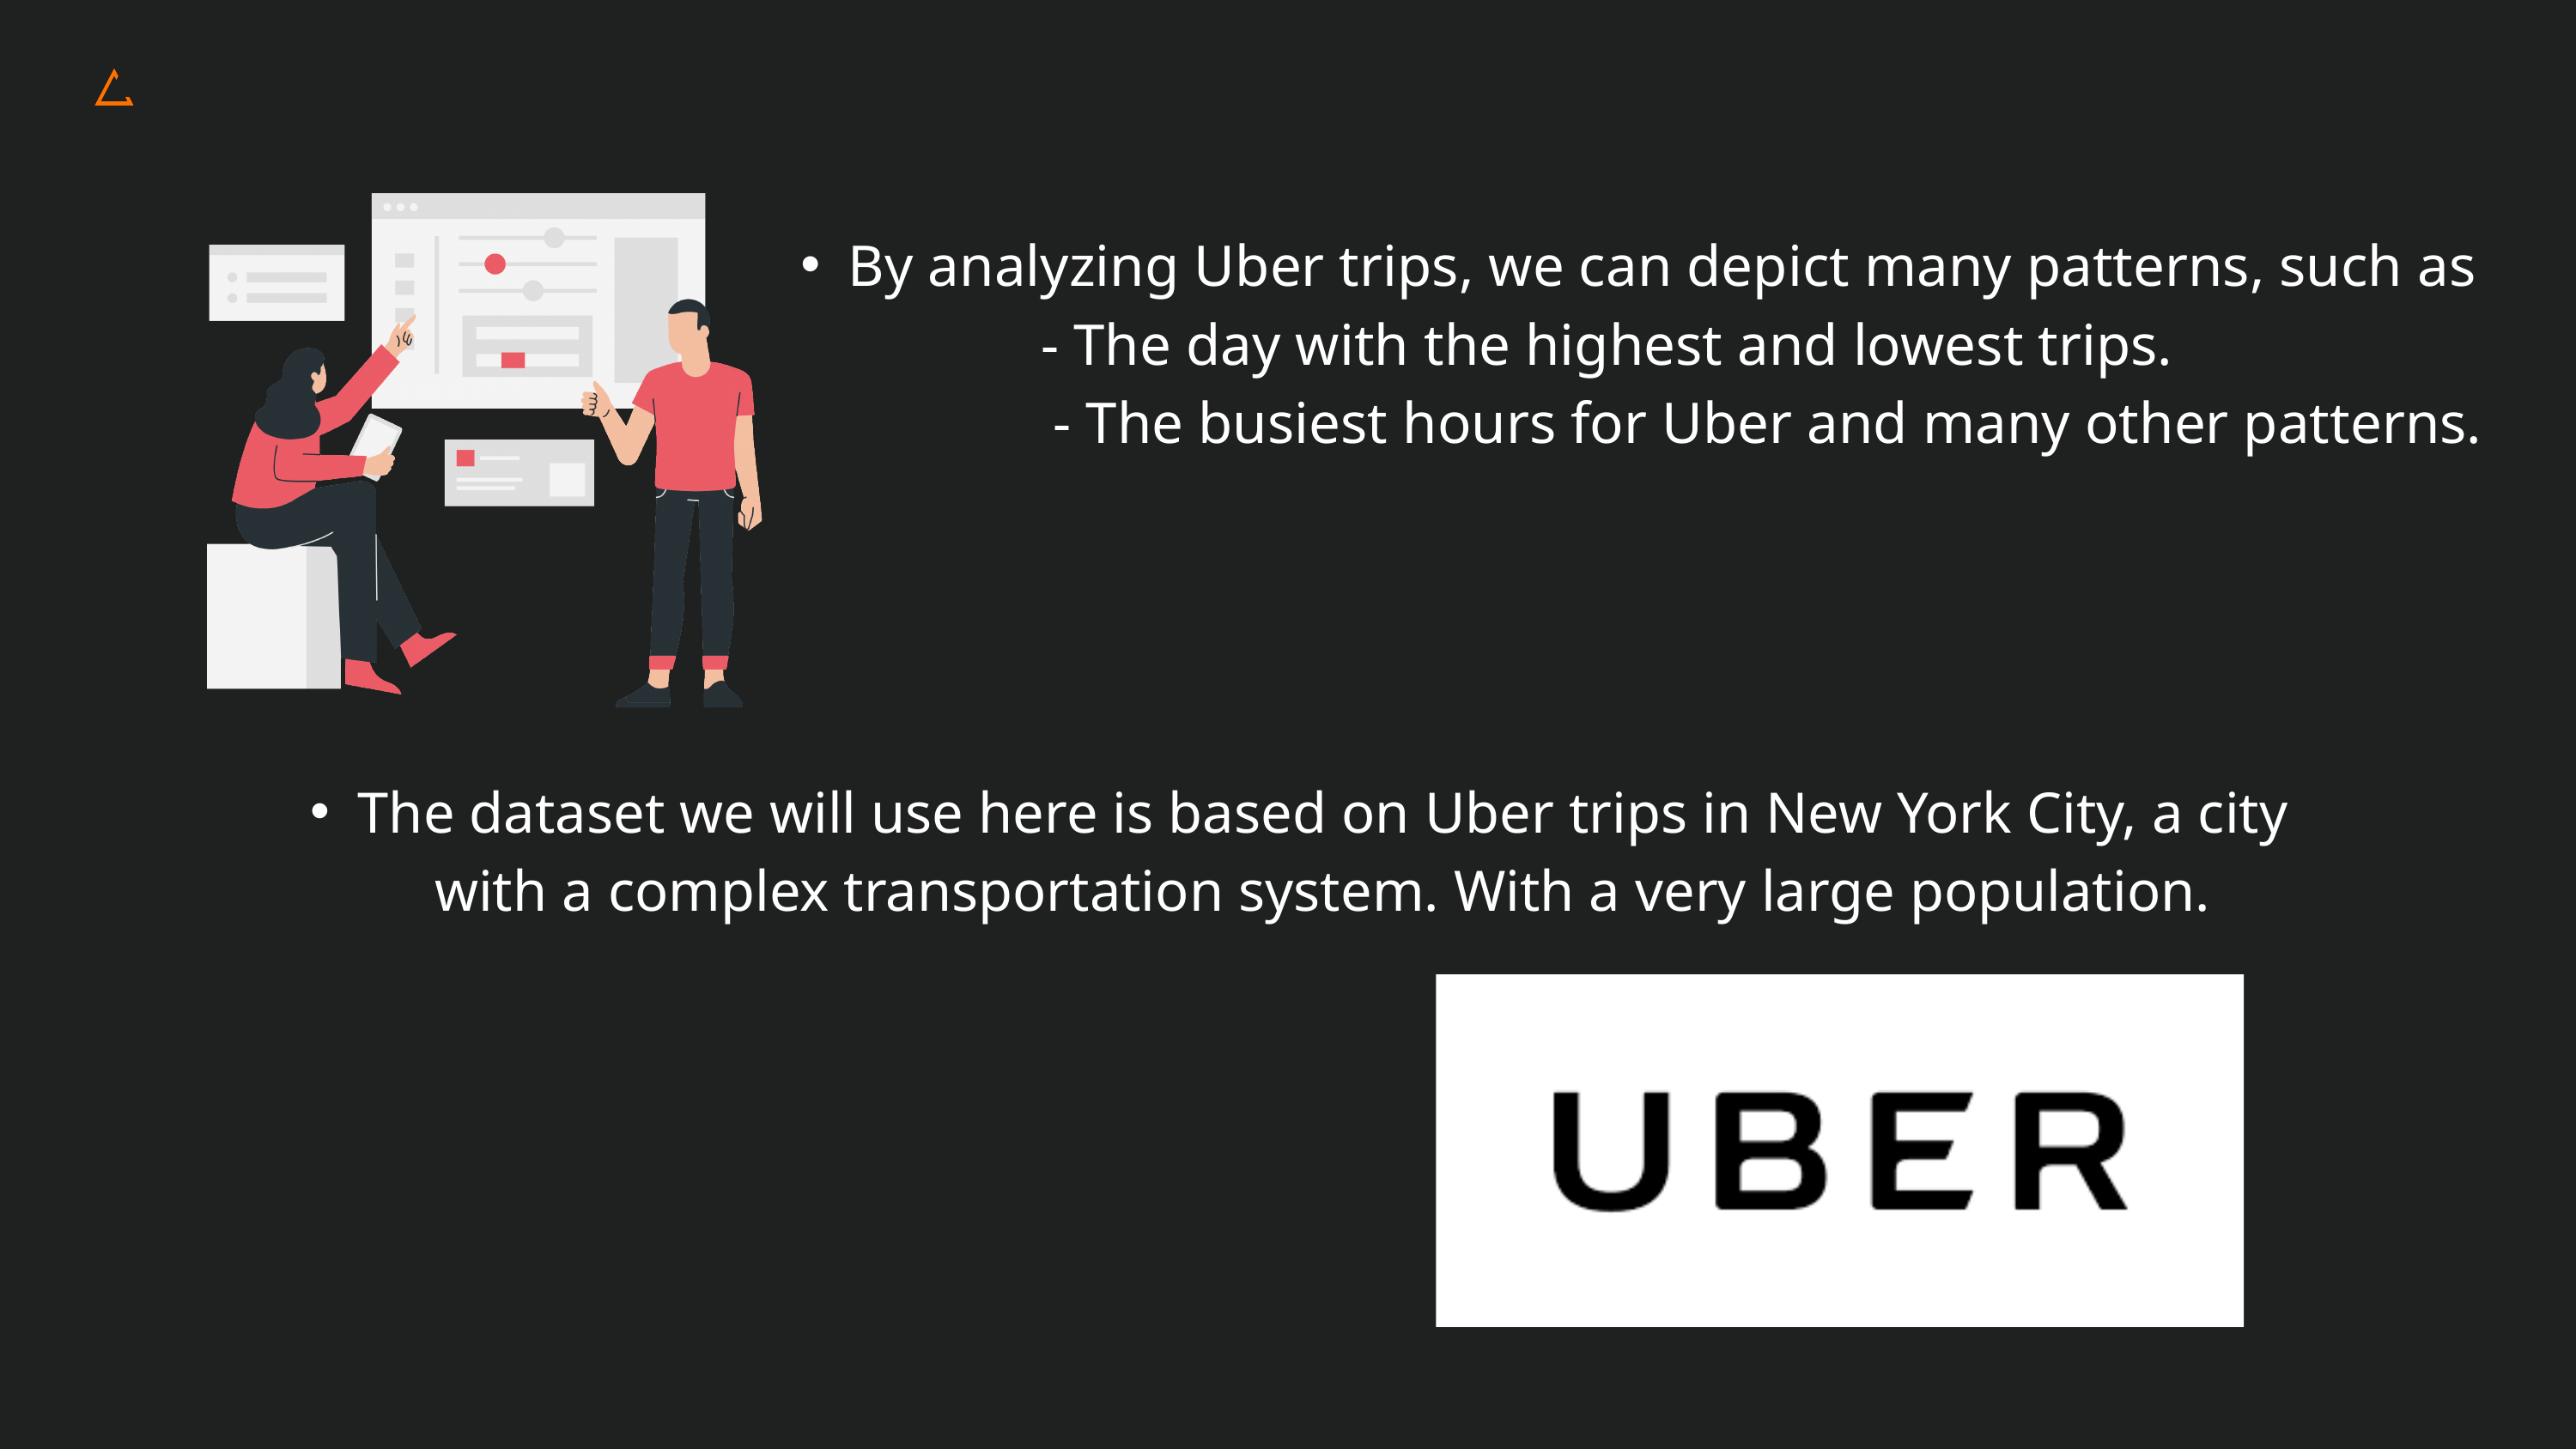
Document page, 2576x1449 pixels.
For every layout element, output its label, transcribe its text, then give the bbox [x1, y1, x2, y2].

text_box By analyzing Uber trips, we can depict many patterns, such as - The day with the highest and lowest trips. - The busiest hours for Uber and many other patterns. [706, 218, 2524, 455]
text_box The dataset we will use here is based on Uber trips in New York City, a city with a complex transportation system. With a very large population. [206, 766, 2345, 923]
text_box [206, 193, 762, 708]
text_box [1436, 974, 2245, 1327]
text_box [94, 68, 134, 106]
